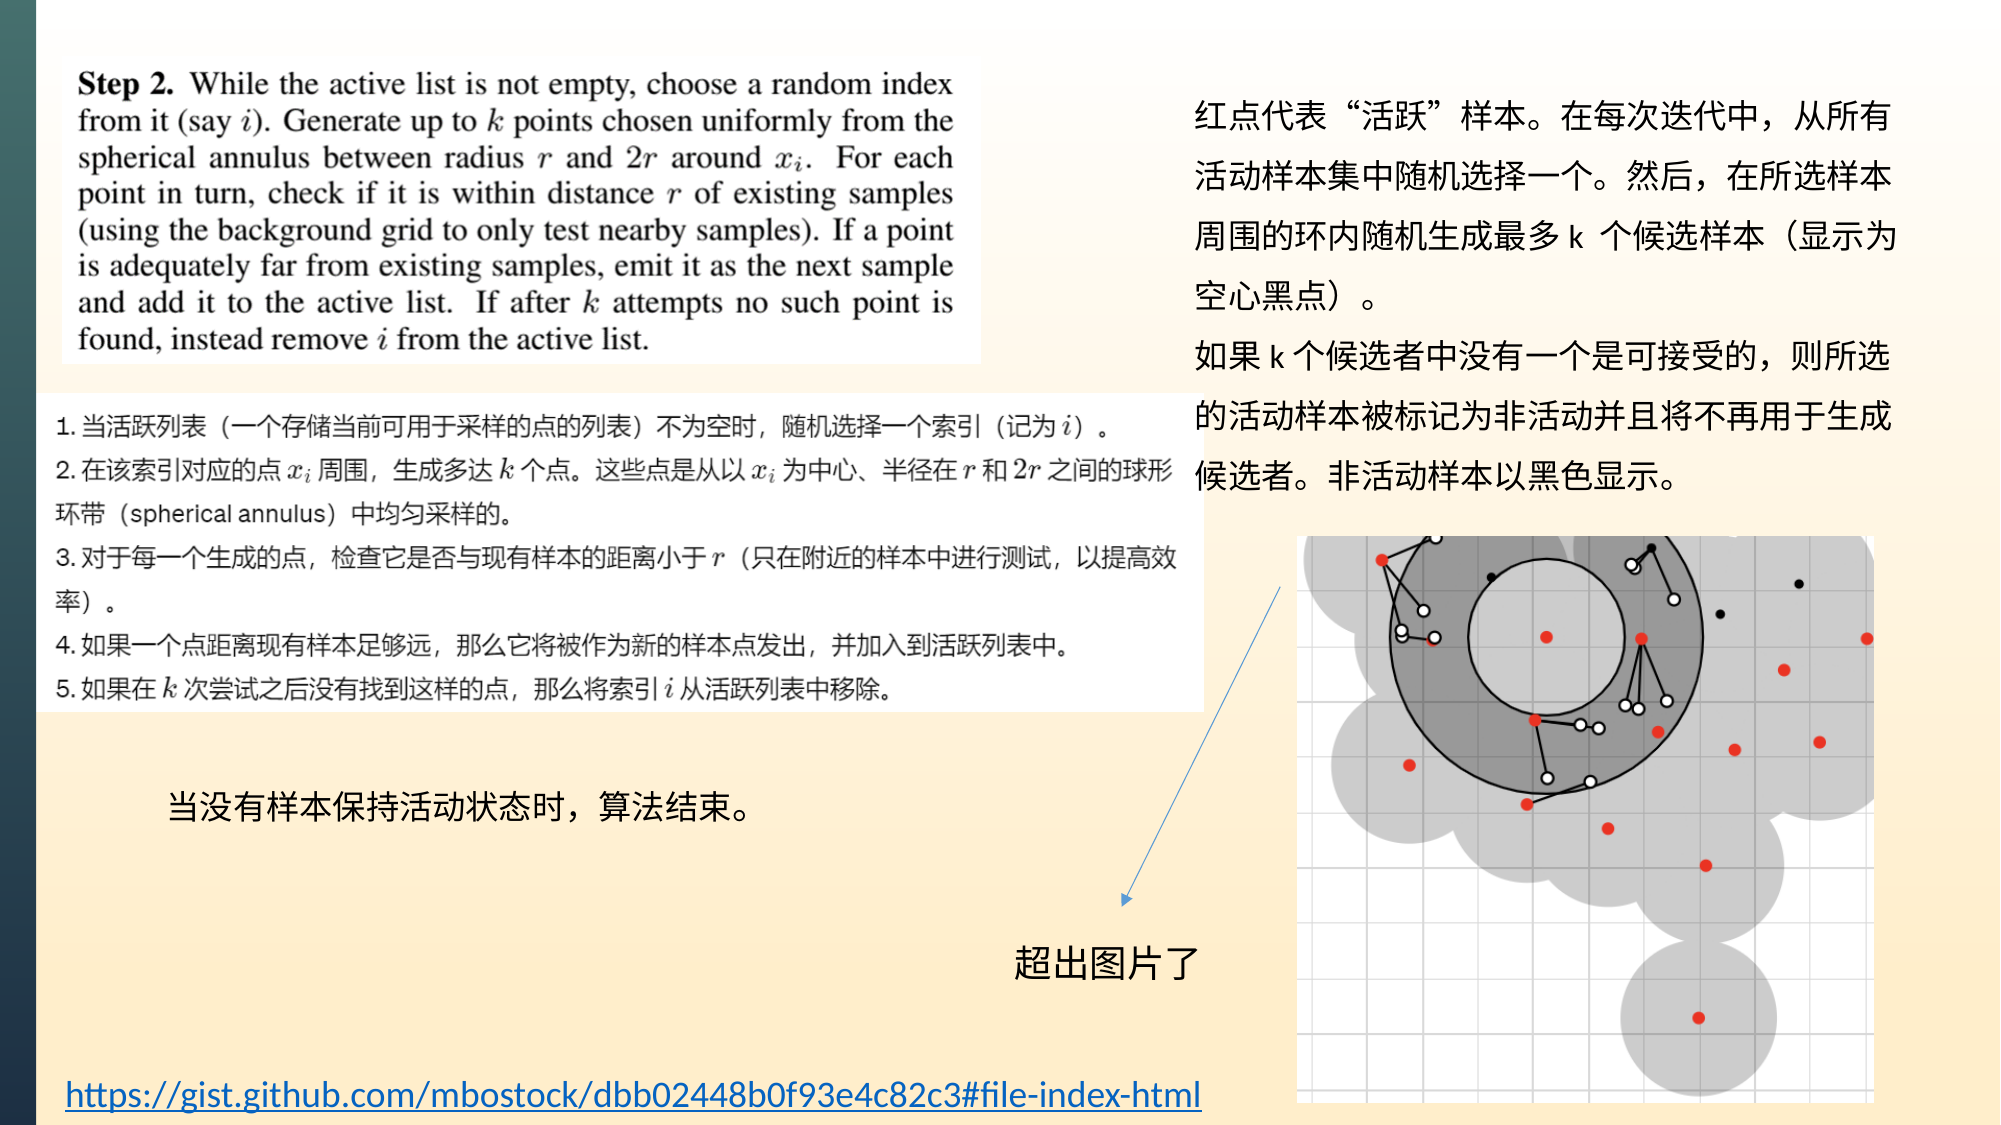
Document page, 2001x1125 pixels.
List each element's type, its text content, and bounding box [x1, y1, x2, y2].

picture [36, 393, 1204, 712]
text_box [1121, 586, 1281, 907]
text_box 超出图片了 [999, 932, 1238, 993]
text_box https://gist.github.com/mbostock/dbb02448b0f93e4c82c3#file-index-html [50, 1062, 1238, 1122]
text_box [0, 0, 37, 1125]
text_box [1238, 452, 1970, 1125]
text_box 红点代表“活跃”样本。在每次迭代中，从所有活动样本集中随机选择一个。然后，在所选样本周围的环内随机生成最多k 个候选样本（显示为空心黑点）。 如果k个候选者中没有一个是可接受的，则所选的活动样本被标记为非活动并且将不再用于生成候选者。非活动样本以黑色显示。 [1180, 68, 1922, 586]
picture [62, 56, 981, 364]
text_box 当没有样本保持活动状态时，算法结束。 [151, 712, 1121, 835]
